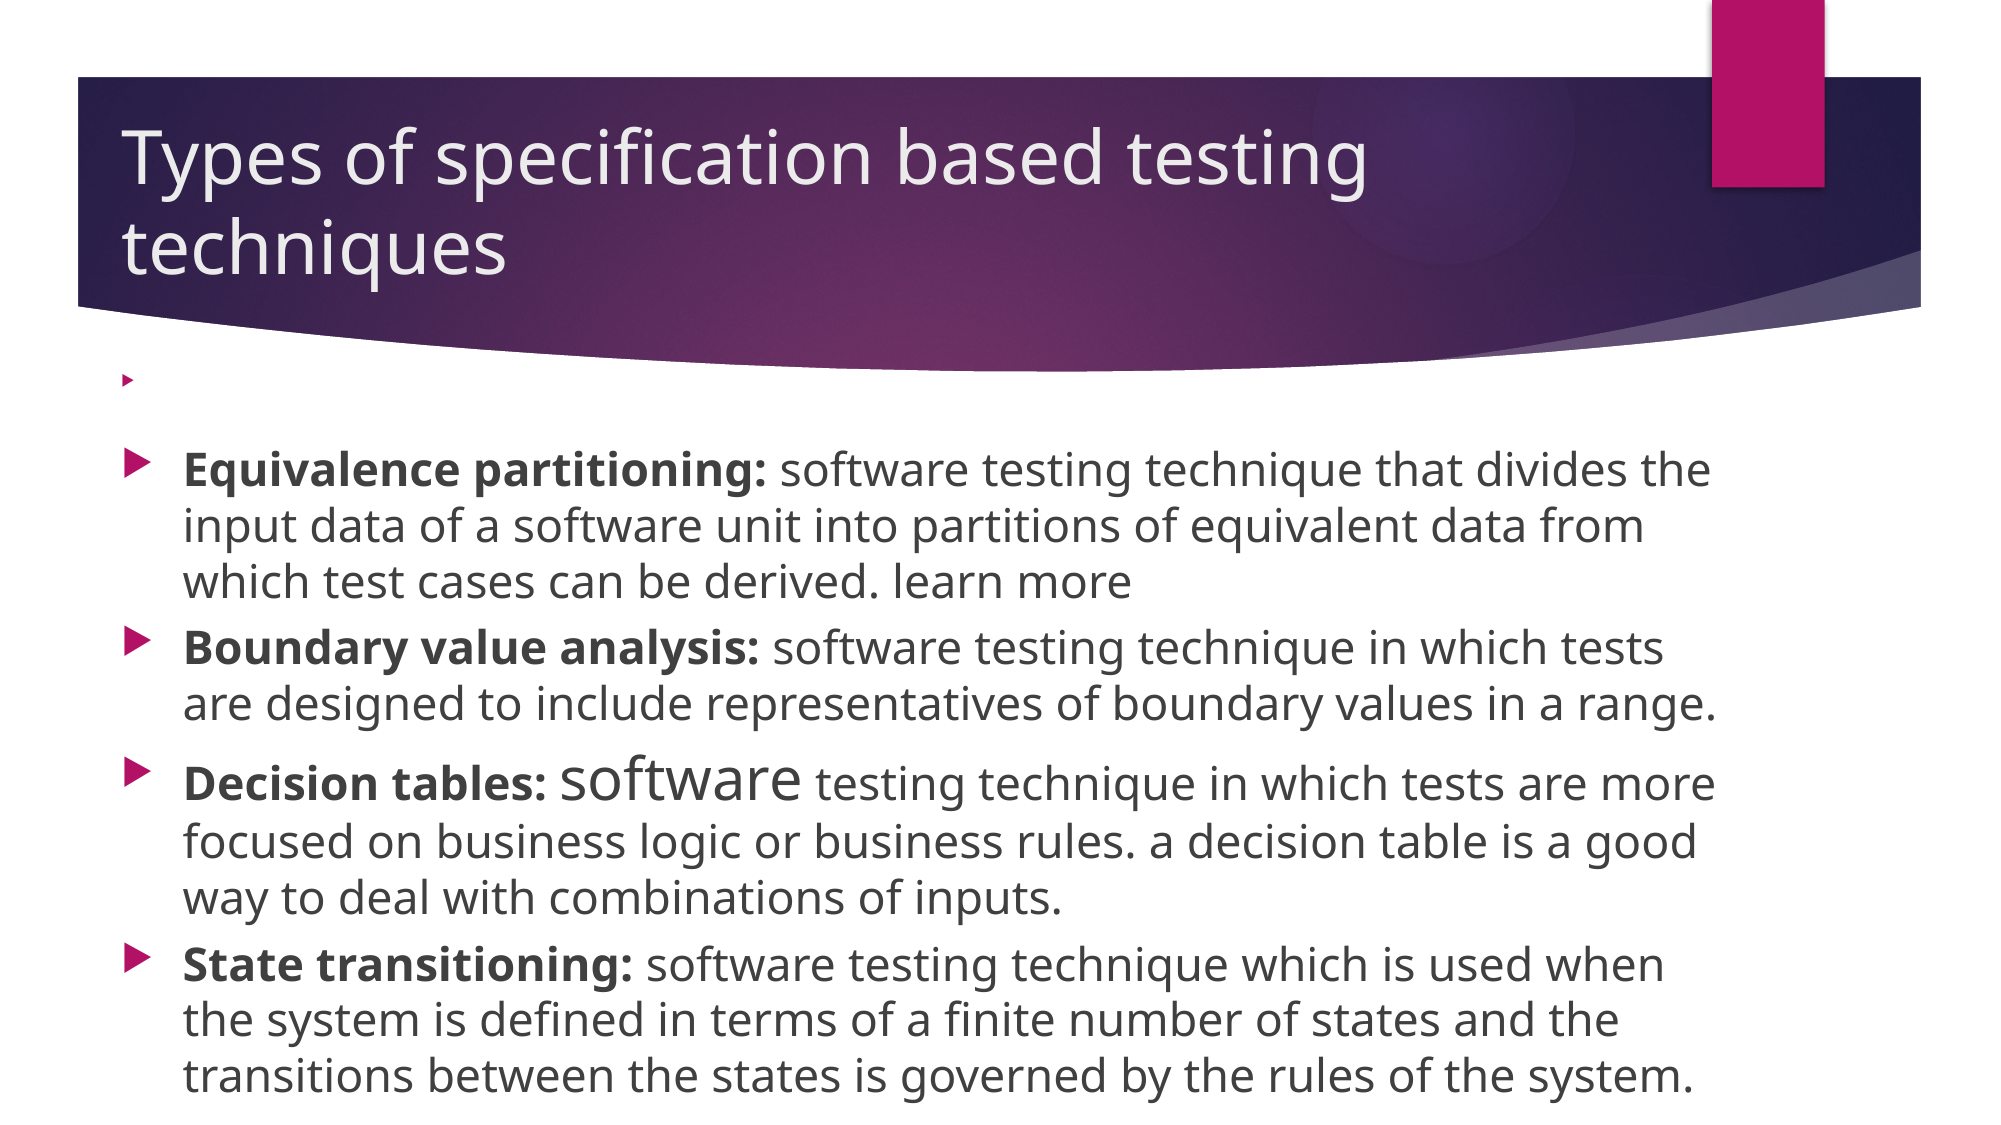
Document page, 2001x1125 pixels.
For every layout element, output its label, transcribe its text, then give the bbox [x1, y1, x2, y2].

title Types of specification based testing techniques [106, 186, 1544, 303]
list Equivalence partitioning: software testing technique that divides the input data of a software unit into partitions of equivalent data from which test cases can be derived. learn more Boundary value analysis: software testing technique in which tests are designed to include representatives of boundary values in a range. Decision tables: software testing technique in which tests are more focused on business logic or business rules. a decision table is a good way to deal with combinations of inputs. State transitioning: software testing technique which is used when the system is defined in terms of a finite number of states and the transitions between the states is governed by the rules of the system. [106, 329, 1745, 1125]
